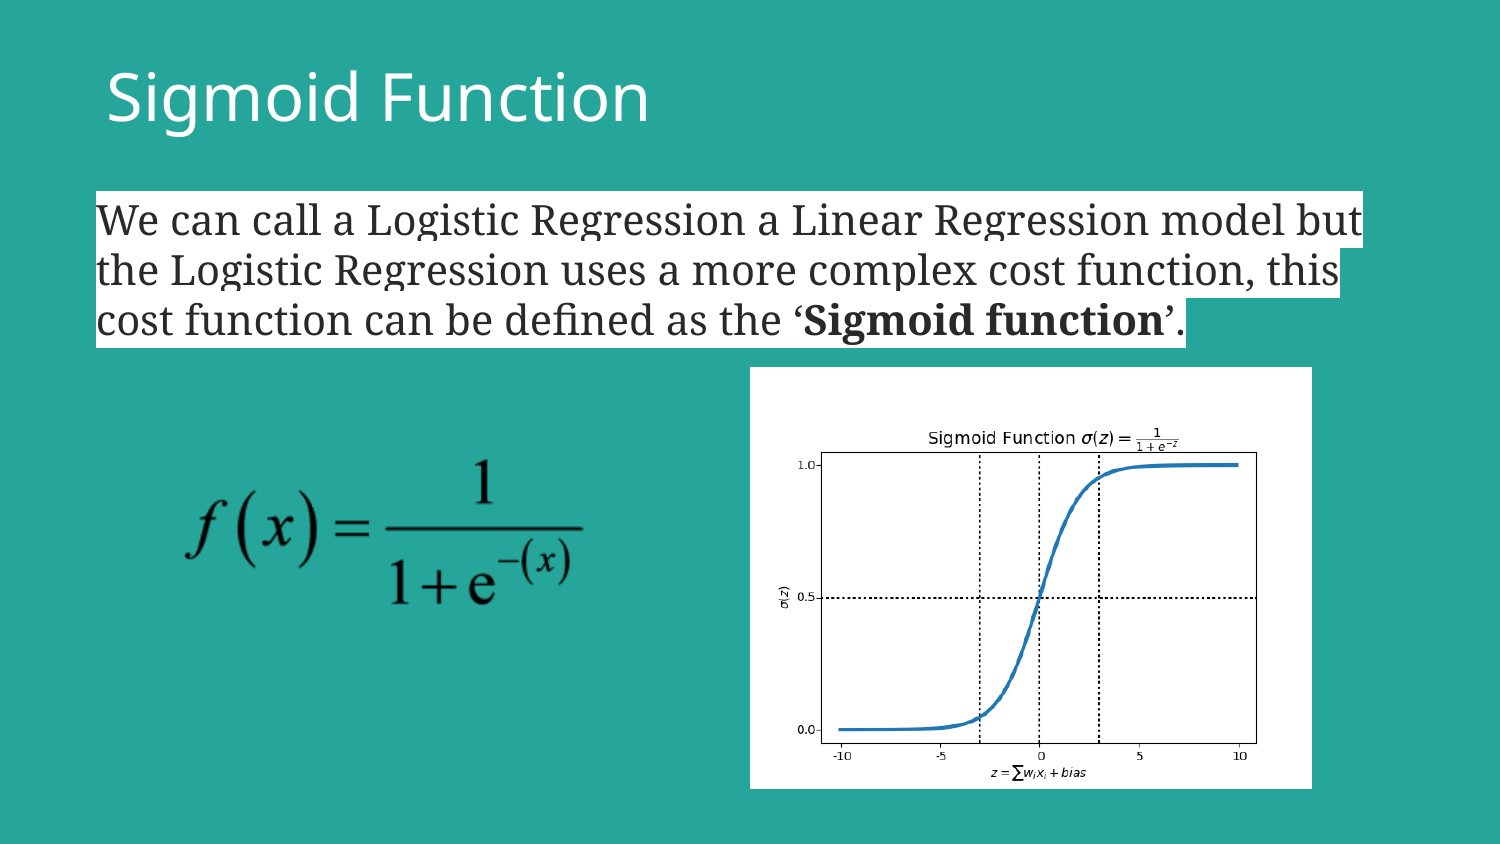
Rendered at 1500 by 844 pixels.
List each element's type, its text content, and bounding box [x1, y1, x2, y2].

picture [173, 434, 593, 623]
title We can call a Logistic Regression a Linear Regression model but the Logistic Regression uses a more complex cost function, this cost function can be defined as the ‘Sigmoid function’. [80, 115, 1420, 422]
text_box Sigmoid Function [91, 39, 729, 150]
picture [749, 367, 1312, 789]
